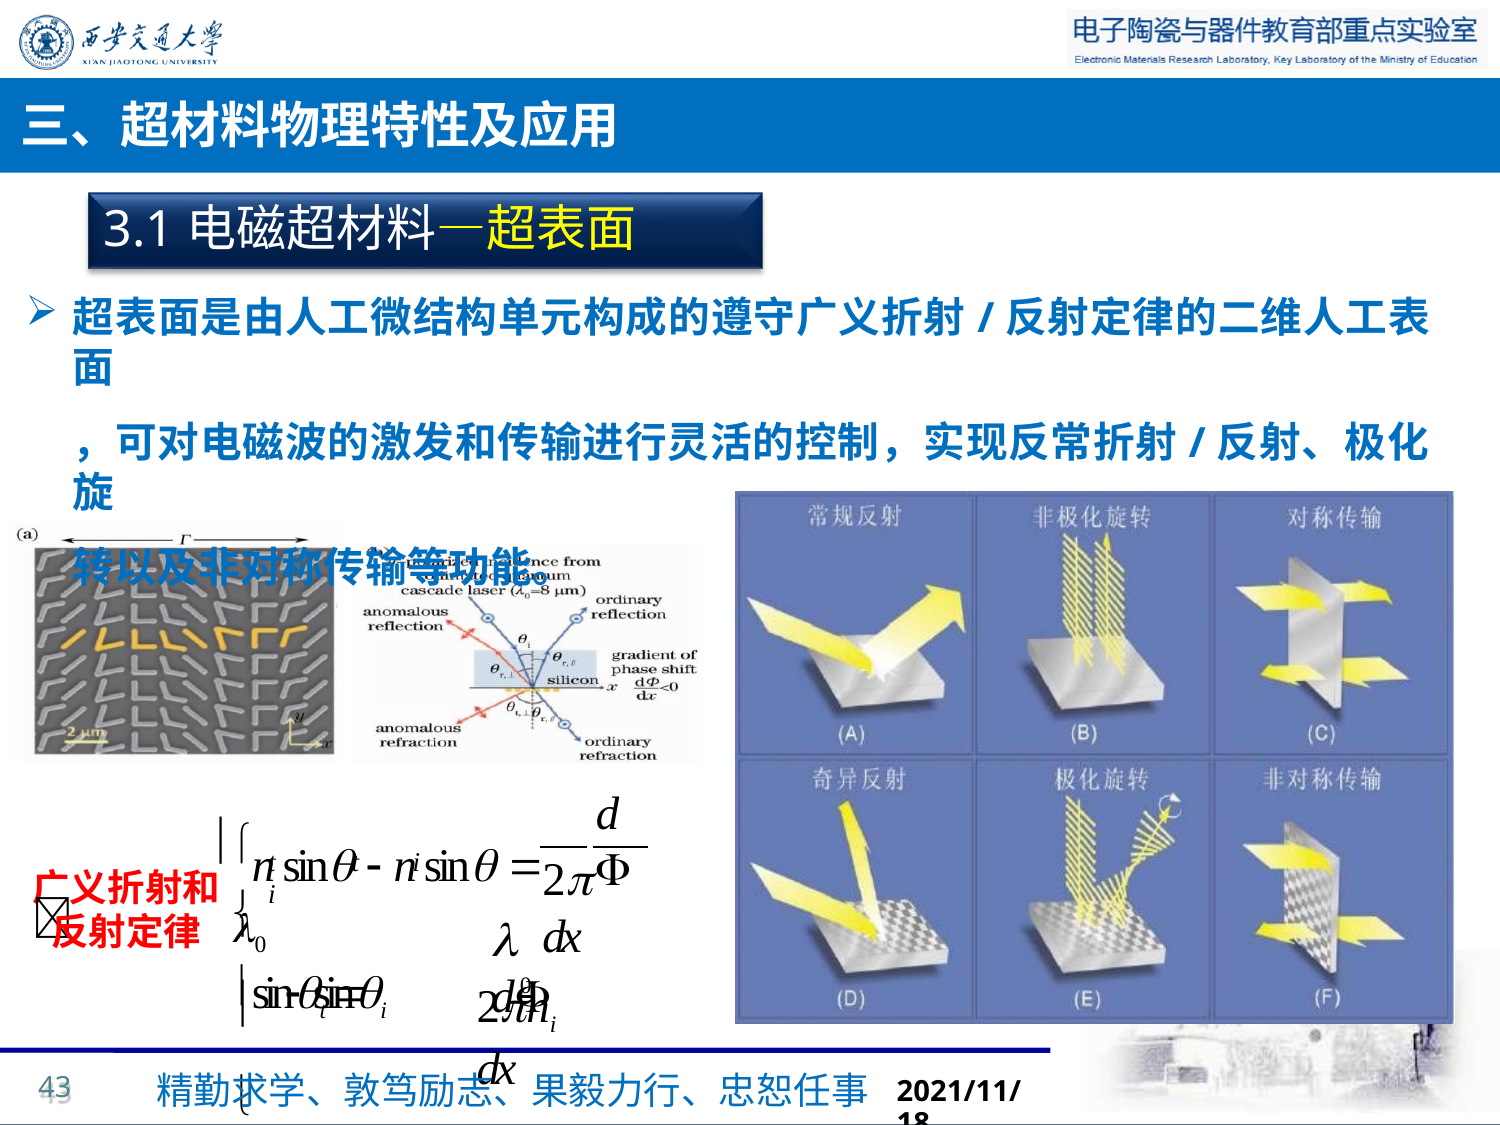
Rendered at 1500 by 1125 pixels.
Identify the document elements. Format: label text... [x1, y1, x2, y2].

text_box sint  sini  0 [225, 935, 616, 1023]
text_box  [225, 1113, 257, 1121]
text_box 2 dx [586, 844, 641, 962]
picture [350, 544, 703, 764]
picture [1067, 9, 1488, 69]
text_box 2021/11/18 [894, 1076, 1036, 1125]
text_box 反射定律 [48, 905, 205, 953]
text_box  [225, 974, 257, 1072]
text_box  d [489, 905, 610, 935]
picture [19, 14, 222, 70]
picture [10, 525, 344, 762]
text_box 3.1电磁超材料—超表面 超表面是由人工微结构单元构成的遵守广义折射/反射定律的二维人工表面 ，可对电磁波的激发和传输进行灵活的控制，实现反常折射/反射、极化旋 转以及非对称传输等功能。 [23, 194, 1456, 591]
text_box 2ni dx [470, 1023, 607, 1072]
title 三、超材料物理特性及应用 [18, 91, 624, 282]
text_box n sin  n sin  0 [225, 808, 586, 935]
picture [735, 491, 1500, 1113]
text_box  广义折射和  [30, 828, 253, 949]
picture [19, 1065, 93, 1125]
text_box d [593, 780, 648, 895]
text_box 精勤求学、敦笃励志、果毅力行、忠恕任事 [154, 1072, 871, 1113]
picture [82, 192, 768, 279]
